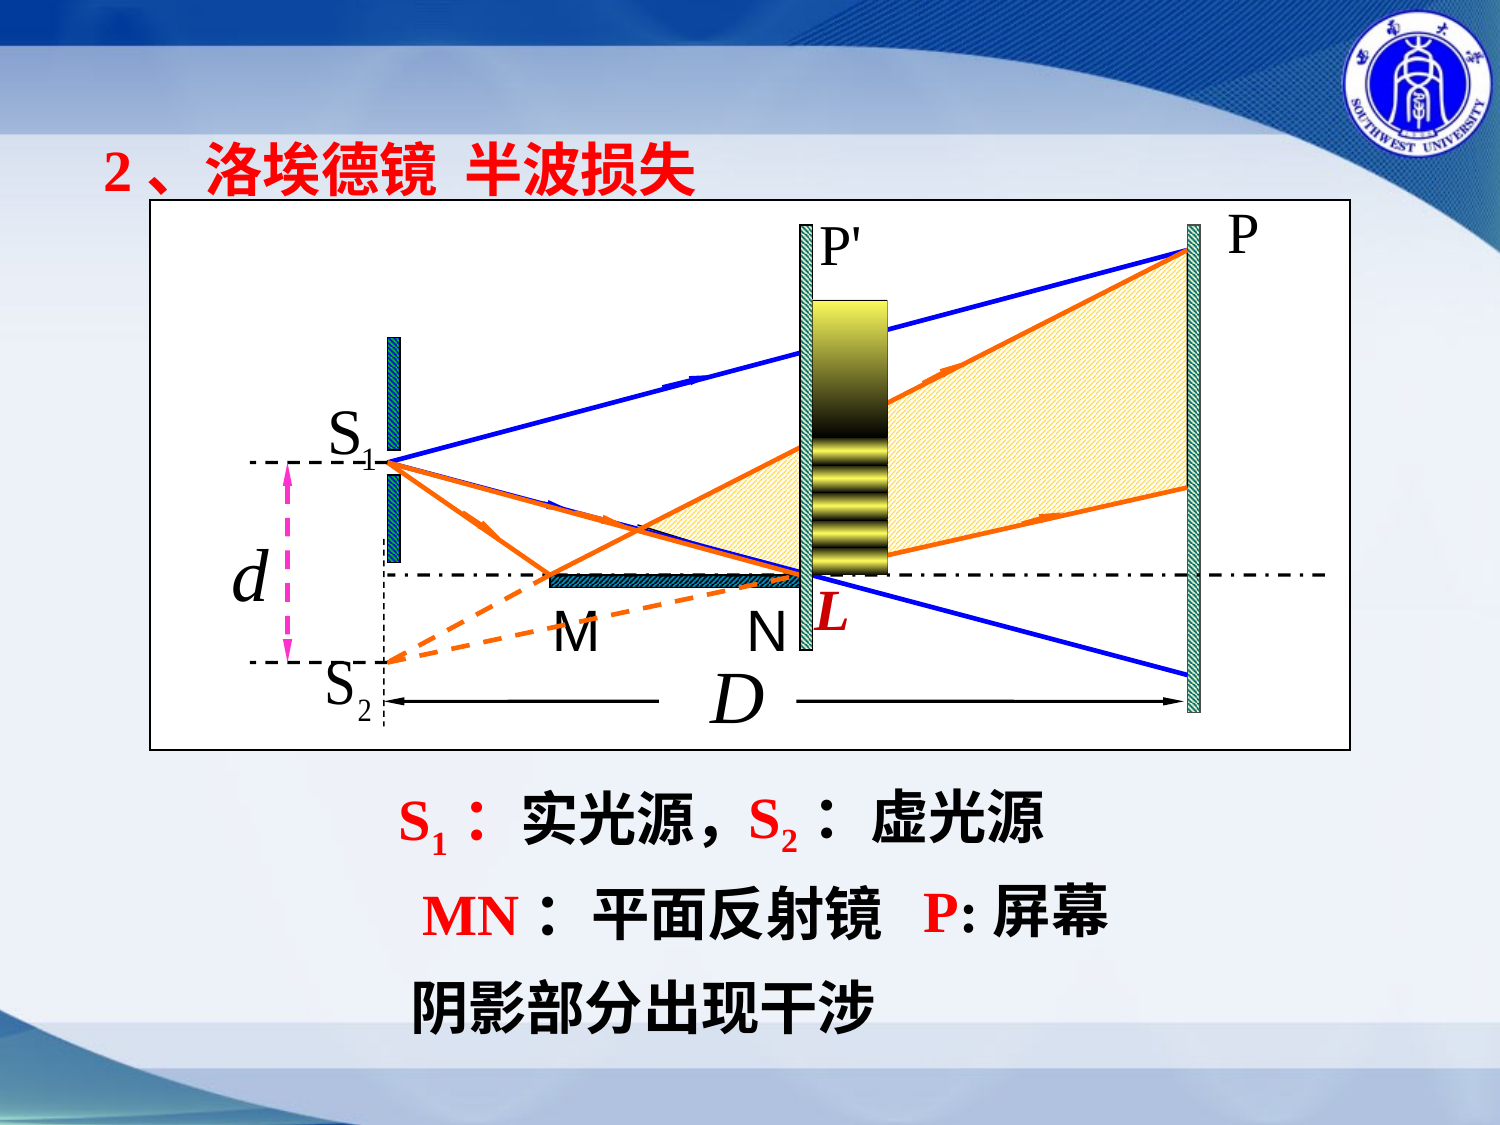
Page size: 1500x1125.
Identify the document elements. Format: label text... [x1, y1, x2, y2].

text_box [888, 249, 1188, 575]
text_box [387, 249, 549, 462]
text_box 阴影部分出现干涉 [395, 964, 1011, 1049]
text_box S2：虚光源 [733, 772, 1060, 868]
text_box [799, 212, 888, 650]
text_box MN：平面反射镜 [407, 869, 904, 955]
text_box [224, 462, 388, 663]
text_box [388, 462, 799, 538]
text_box P:屏幕 [909, 867, 1125, 952]
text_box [324, 663, 383, 725]
text_box 2、洛埃德镜 半波损失 [88, 125, 809, 211]
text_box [383, 538, 1184, 736]
text_box S1：实光源， [383, 774, 833, 870]
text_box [1184, 575, 1188, 675]
picture [0, 0, 1500, 1125]
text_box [149, 187, 1363, 750]
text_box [549, 249, 799, 462]
